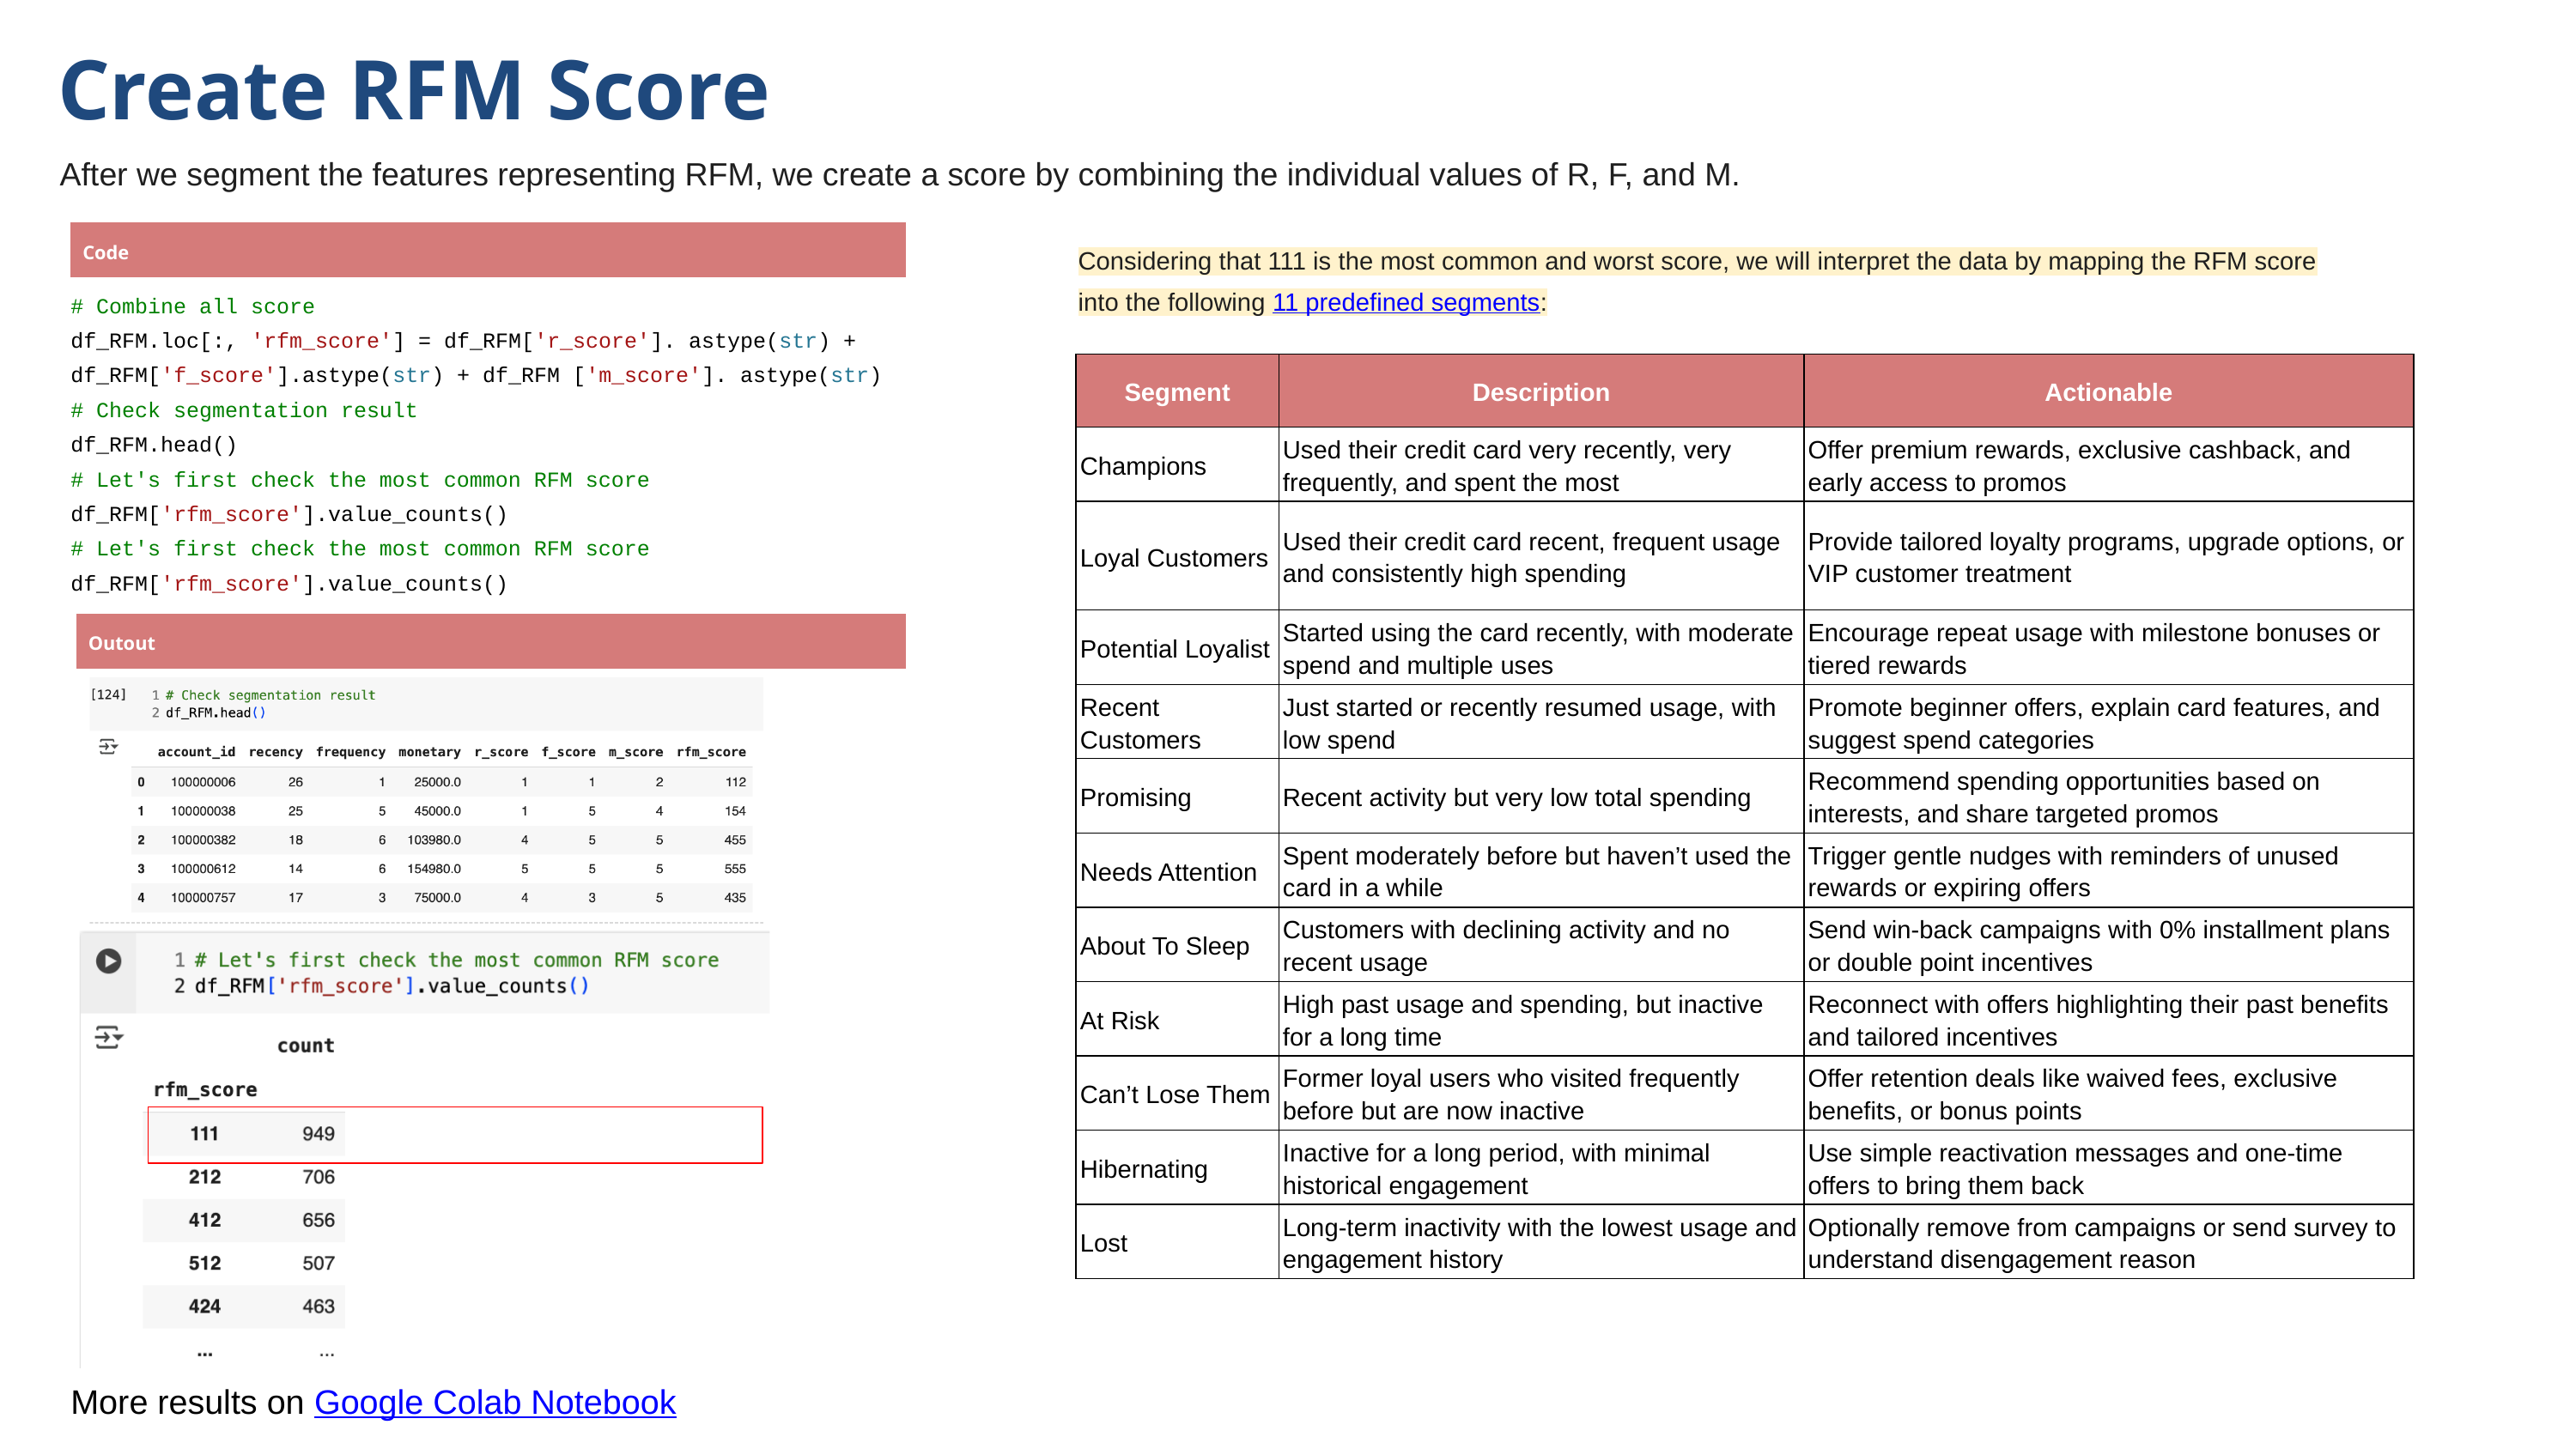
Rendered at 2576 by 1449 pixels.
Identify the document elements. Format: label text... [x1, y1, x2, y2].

table_cell Inactive for a long period, with minimal historical engagement [1279, 1131, 1803, 1203]
table_cell Promote beginner offers, explain card features, and suggest spend categories [1805, 685, 2413, 758]
table_cell Used their credit card very recently, very frequently, and spent the most [1279, 427, 1803, 500]
table_cell Offer retention deals like waived fees, exclusive benefits, or bonus points [1805, 1057, 2413, 1130]
table_header Actionable [1805, 355, 2413, 427]
table_cell Recent Customers [1077, 685, 1279, 758]
text_box # Combine all score df_RFM.loc[:, 'rfm_score'] = df_RFM['r_score']. astype(str) + df_RFM['f_score'].astype(str) + df_RFM ['m_score']. astype(str) # Check segmentation result df_RFM.head() # Let's first check the most common RFM score df_RFM['rfm_score'].value_counts() # Let's first check the most common RFM score df_RFM['rfm_score'].value_counts() [58, 270, 923, 643]
text_box Code [70, 221, 907, 279]
table_cell Potential Loyalist [1077, 610, 1279, 684]
table_cell Promising [1077, 759, 1279, 833]
table_cell Just started or recently resumed usage, with low spend [1279, 685, 1803, 758]
table_cell Encourage repeat usage with milestone bonuses or tiered rewards [1805, 610, 2413, 684]
text_box Considering that 111 is the most common and worst score, we will interpret the data by mapping the RFM score into the following 11 predefined segments: [1065, 221, 2356, 329]
table_cell Offer premium rewards, exclusive cashback, and early access to promos [1805, 427, 2413, 500]
table_cell Recommend spending opportunities based on interests, and share targeted promos [1805, 759, 2413, 833]
table_cell Spent moderately before but haven’t used the card in a while [1279, 834, 1803, 906]
table_cell Former loyal users who visited frequently before but are now inactive [1279, 1057, 1803, 1130]
table_cell Optionally remove from campaigns or send survey to understand disengagement reason [1805, 1205, 2413, 1278]
text_box After we segment the features representing RFM, we create a score by combining the individual values of R, F, and M. [46, 140, 2261, 205]
text_box Create RFM Score [58, 43, 2555, 139]
table_cell Long-term inactivity with the lowest usage and engagement history [1279, 1205, 1803, 1278]
table_cell At Risk [1077, 982, 1279, 1055]
table_cell Loyal Customers [1077, 502, 1279, 609]
table_cell Trigger gentle nudges with reminders of unused rewards or expiring offers [1805, 834, 2413, 906]
picture [79, 931, 770, 1368]
table_cell About To Sleep [1077, 908, 1279, 981]
text_box More results on Google Colab Notebook [58, 1367, 1033, 1434]
table_cell Started using the card recently, with moderate spend and multiple uses [1279, 610, 1803, 684]
table_cell Hibernating [1077, 1131, 1279, 1203]
table_cell Lost [1077, 1205, 1279, 1278]
table_cell Use simple reactivation messages and one-time offers to bring them back [1805, 1131, 2413, 1203]
table_cell Used their credit card recent, frequent usage and consistently high spending [1279, 502, 1803, 609]
table_cell Customers with declining activity and no recent usage [1279, 908, 1803, 981]
table_cell Provide tailored loyalty programs, upgrade options, or VIP customer treatment [1805, 502, 2413, 609]
text_box Outout [75, 612, 907, 670]
table_cell High past usage and spending, but inactive for a long time [1279, 982, 1803, 1055]
table_cell Reconnect with offers highlighting their past benefits and tailored incentives [1805, 982, 2413, 1055]
table_cell Champions [1077, 427, 1279, 500]
table_cell Recent activity but very low total spending [1279, 759, 1803, 833]
picture [86, 675, 763, 925]
table_cell Can’t Lose Them [1077, 1057, 1279, 1130]
table_header Description [1279, 355, 1803, 427]
table_header Segment [1077, 355, 1279, 427]
table_cell Needs Attention [1077, 834, 1279, 906]
table_cell Send win-back campaigns with 0% installment plans or double point incentives [1805, 908, 2413, 981]
